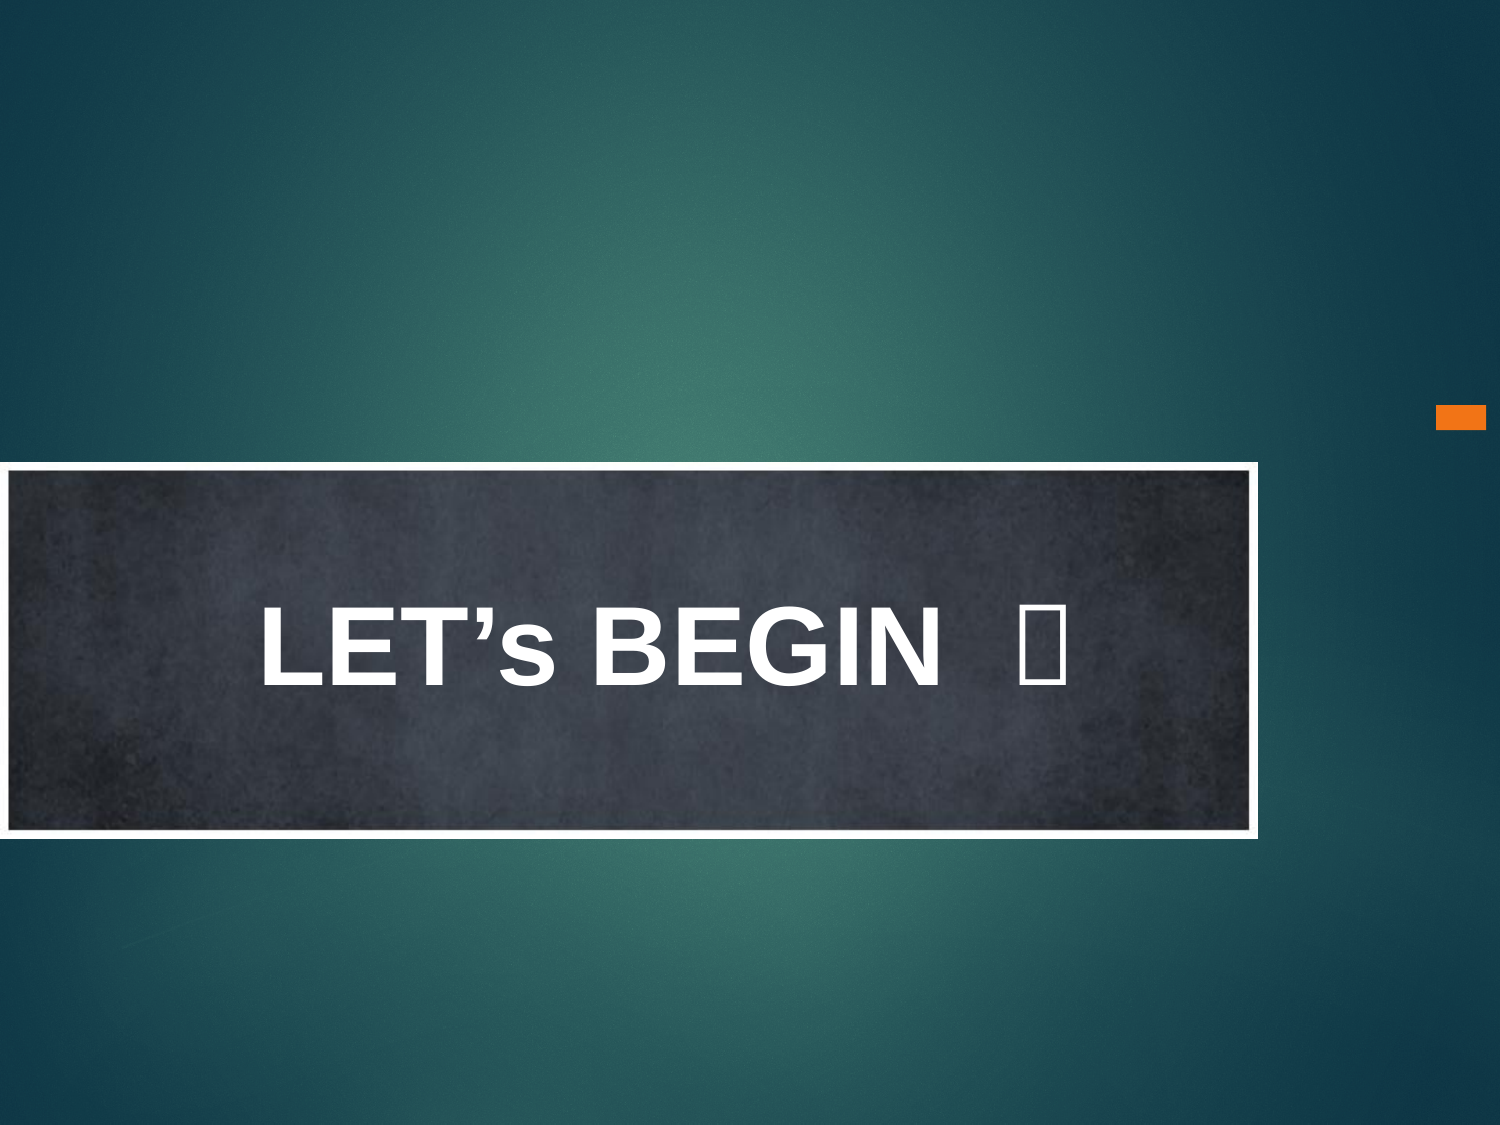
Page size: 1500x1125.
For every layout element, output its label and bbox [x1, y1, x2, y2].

text_box [1435, 404, 1488, 432]
picture [0, 462, 1259, 840]
